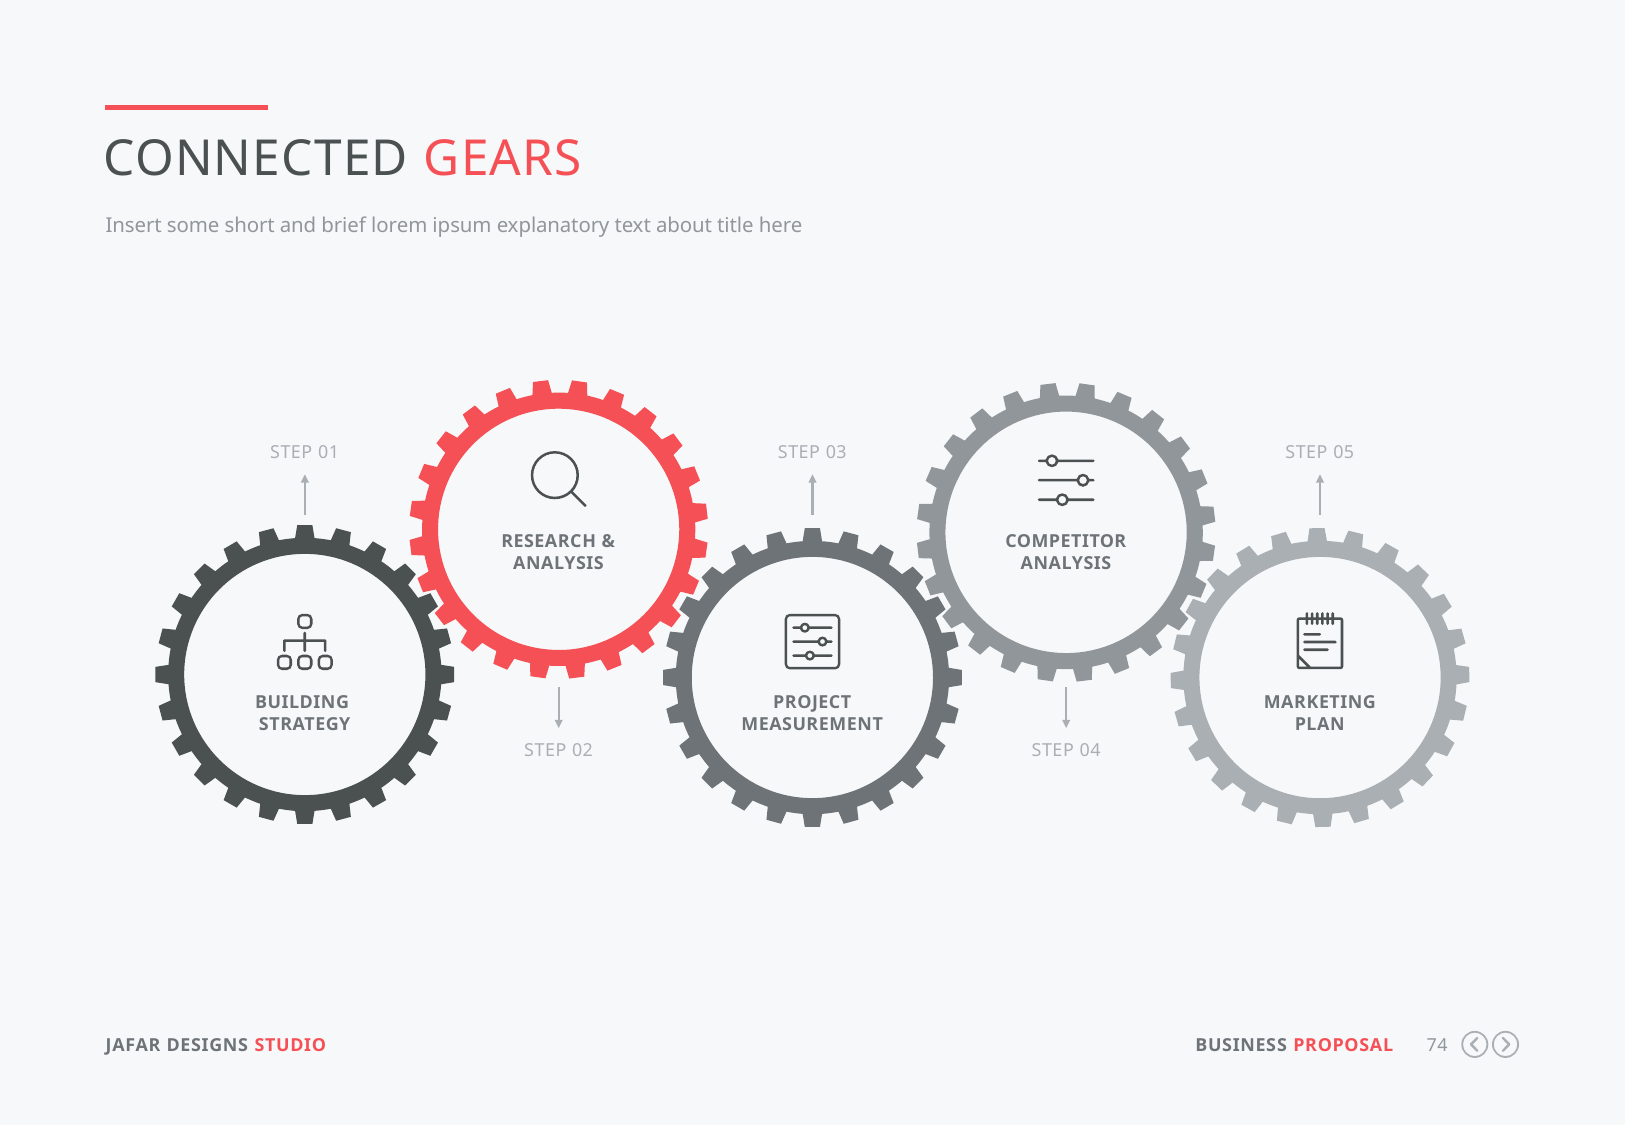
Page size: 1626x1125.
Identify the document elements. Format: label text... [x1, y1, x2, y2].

text_box Step 02 [491, 738, 626, 761]
text_box Competitor Analysis [978, 529, 1154, 574]
text_box [1170, 528, 1470, 828]
text_box [1296, 612, 1344, 670]
text_box [663, 528, 962, 827]
list Connected gears [103, 125, 1518, 188]
text_box Building Strategy [217, 690, 393, 734]
text_box Step 01 [237, 440, 372, 463]
list Insert some short and brief lorem ipsum explanatory text about title here [105, 209, 1519, 241]
text_box [155, 525, 455, 824]
text_box [1037, 493, 1095, 507]
text_box Step 05 [1253, 440, 1387, 463]
text_box Research & Analysis [470, 529, 647, 574]
text_box [1037, 473, 1095, 487]
text_box Project Measurement [724, 690, 901, 734]
text_box [276, 654, 293, 671]
text_box Step 03 [745, 440, 880, 463]
text_box [317, 654, 333, 671]
text_box Marketing Plan [1232, 690, 1408, 734]
text_box [297, 654, 313, 671]
text_box [409, 380, 708, 679]
text_box [283, 631, 327, 653]
text_box [784, 613, 841, 670]
text_box [530, 451, 587, 507]
text_box [916, 383, 1216, 682]
text_box [297, 613, 313, 630]
text_box Step 04 [999, 738, 1133, 761]
text_box [1037, 454, 1095, 468]
